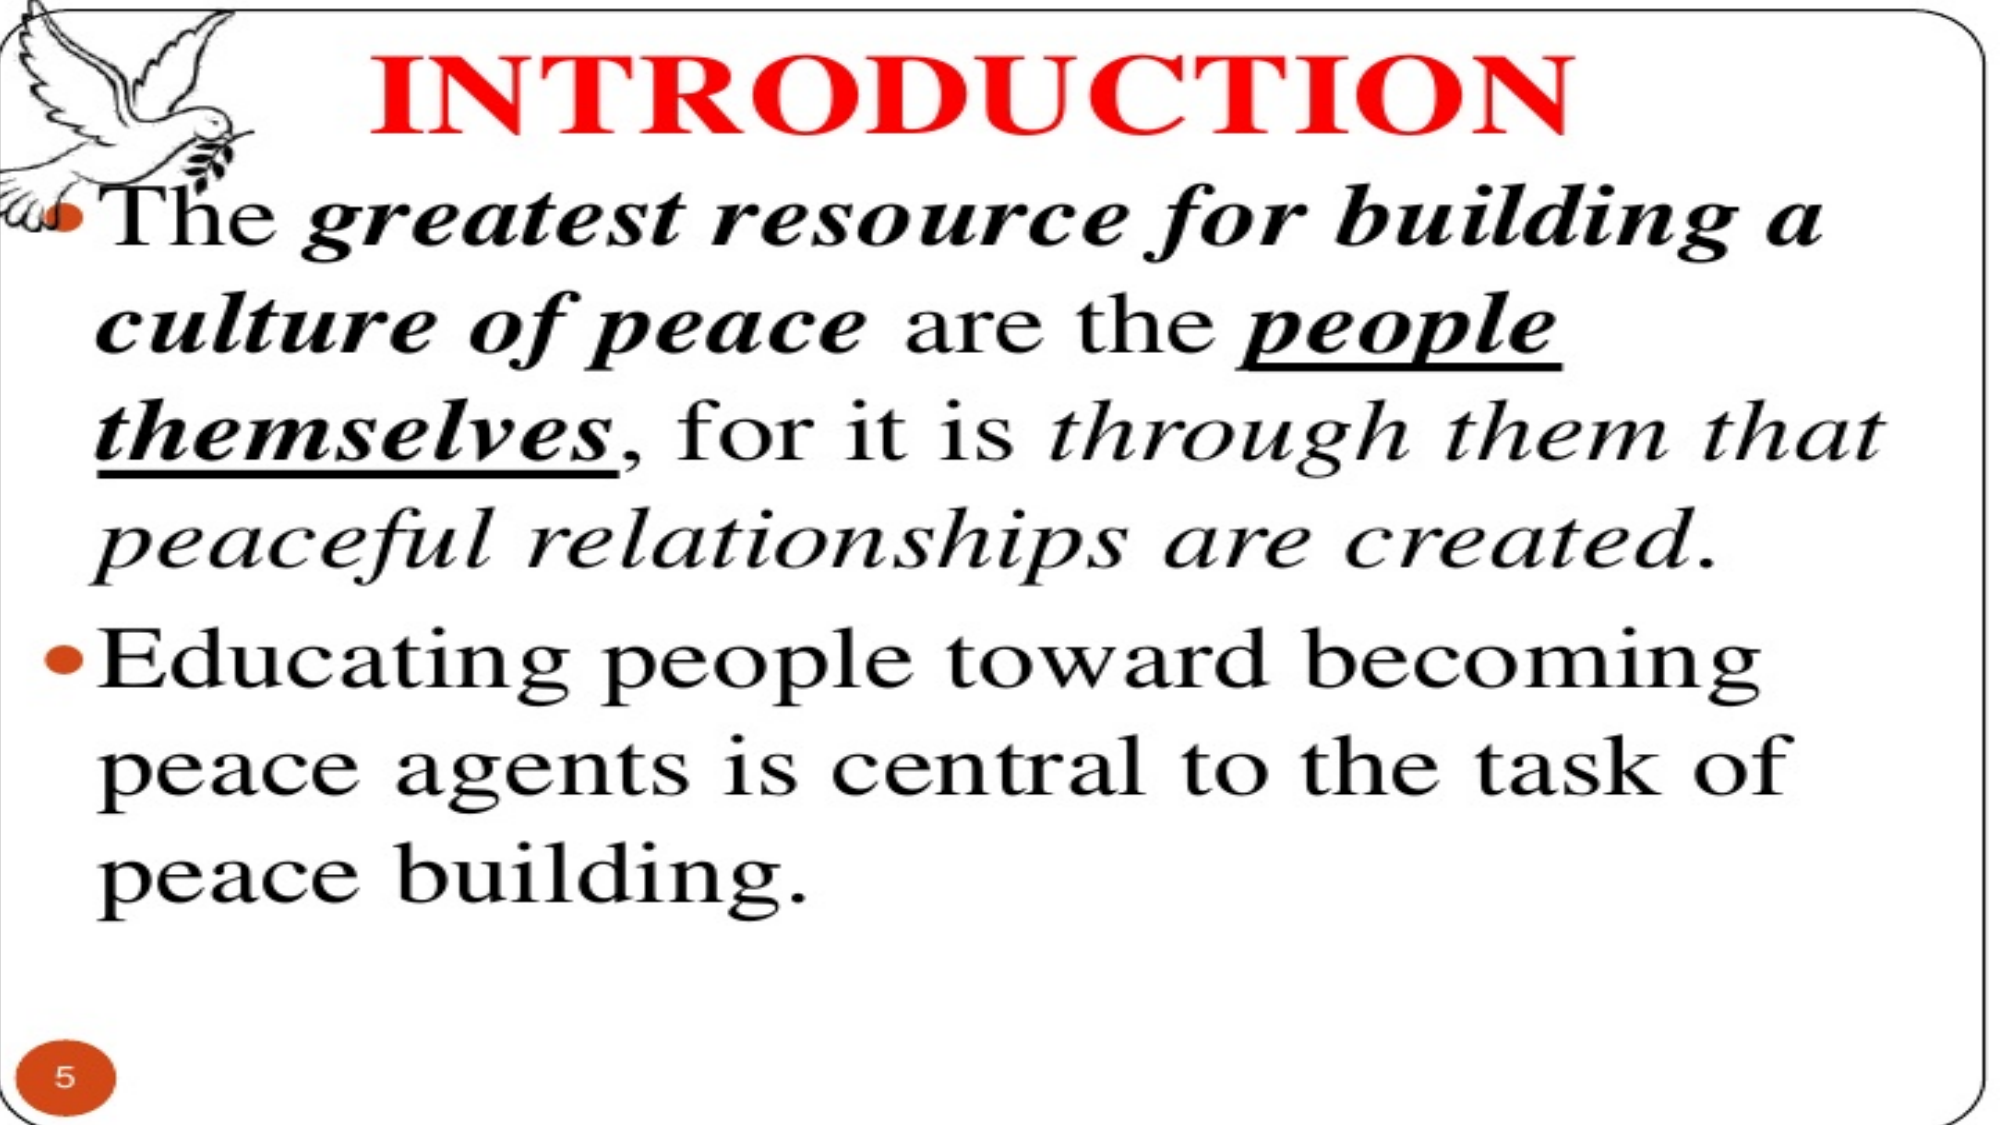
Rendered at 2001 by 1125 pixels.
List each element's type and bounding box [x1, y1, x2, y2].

list [0, 0, 2000, 1125]
